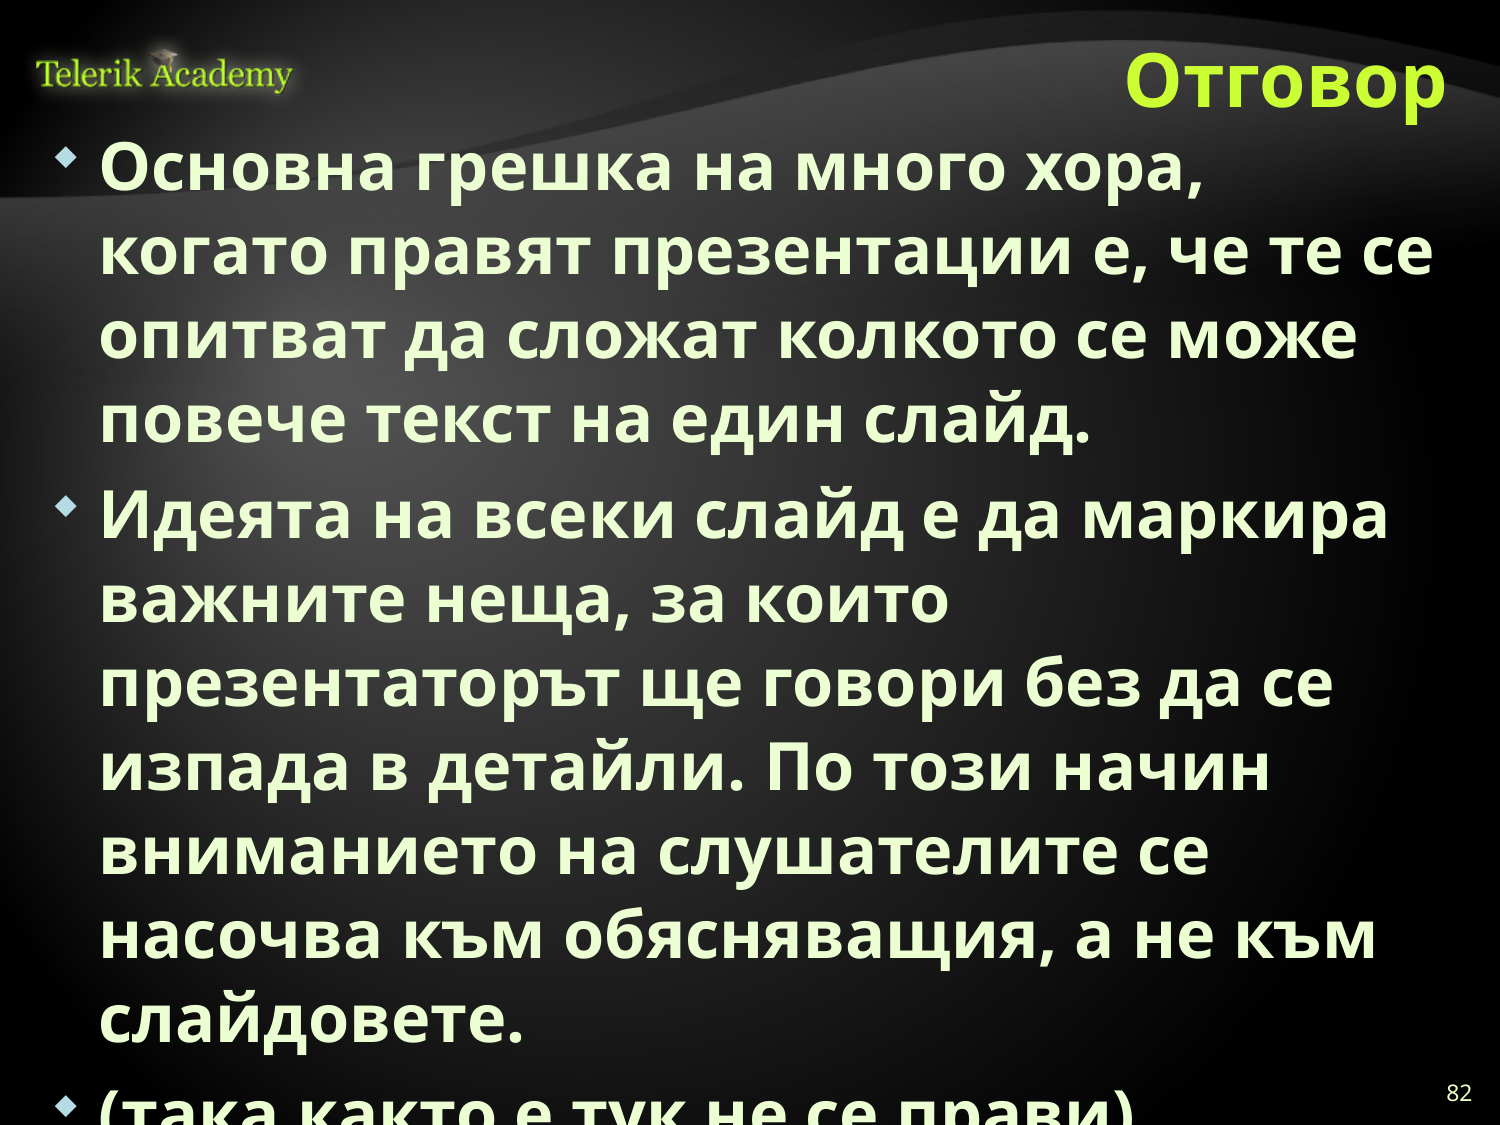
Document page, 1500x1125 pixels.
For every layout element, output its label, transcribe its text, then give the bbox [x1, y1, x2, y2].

list Основна грешка на много хора, когато правят презентации е, че те се опитват да сложат колкото се може повече текст на един слайд. Идеята на всеки слайд е да маркира важните неща, за които презентаторът ще говори без да се изпада в детайли. По този начин вниманието на слушателите се насочва към обясняващия, а не към слайдовете. (така както е тук не се прави) [37, 112, 1463, 1100]
slide_number 82 [1412, 1074, 1488, 1113]
picture [0, 0, 1500, 1125]
title Отговор [300, 12, 1463, 112]
